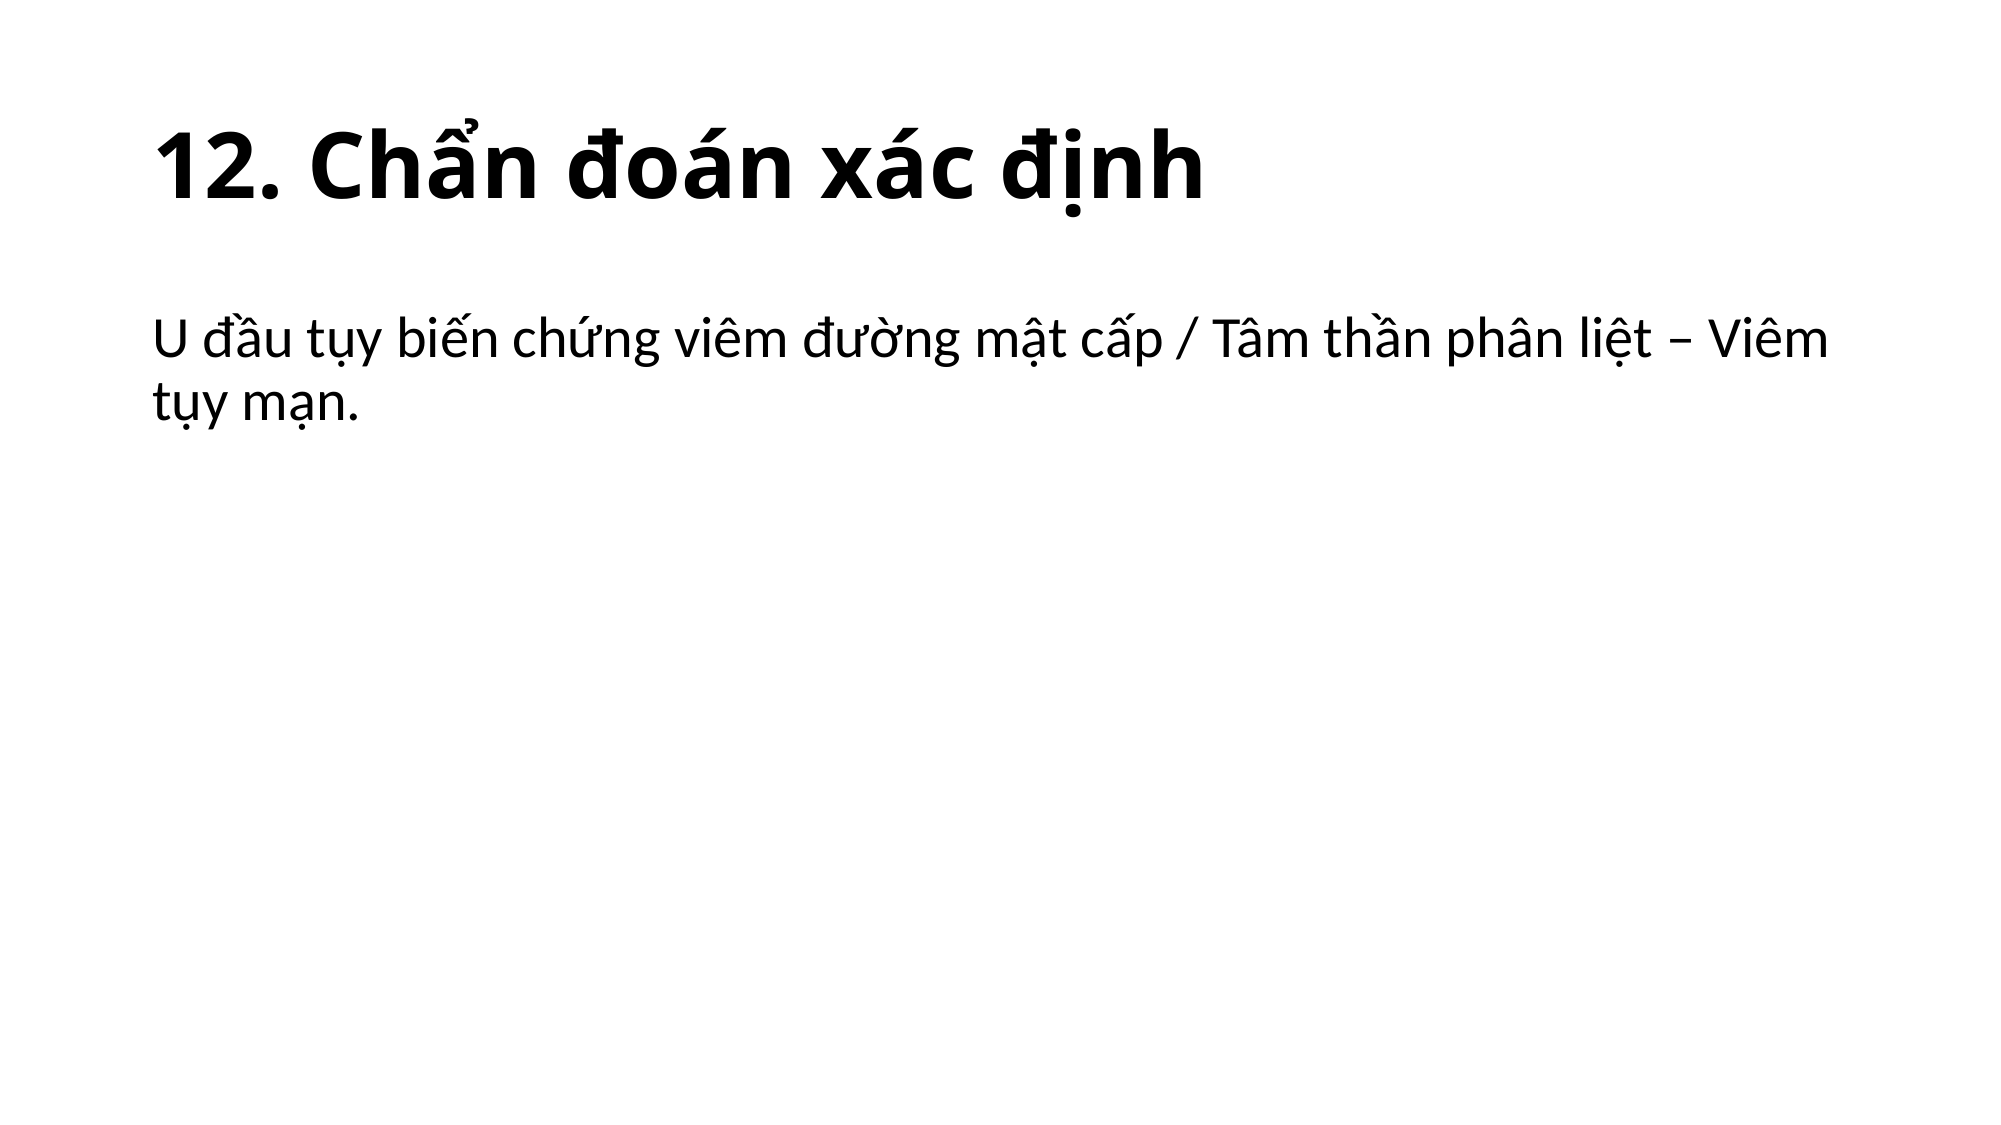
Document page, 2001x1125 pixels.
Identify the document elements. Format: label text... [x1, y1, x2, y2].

list U đầu tụy biến chứng viêm đường mật cấp / Tâm thần phân liệt – Viêm tụy mạn. [137, 299, 1863, 1014]
title 12. Chẩn đoán xác định [137, 59, 1863, 278]
